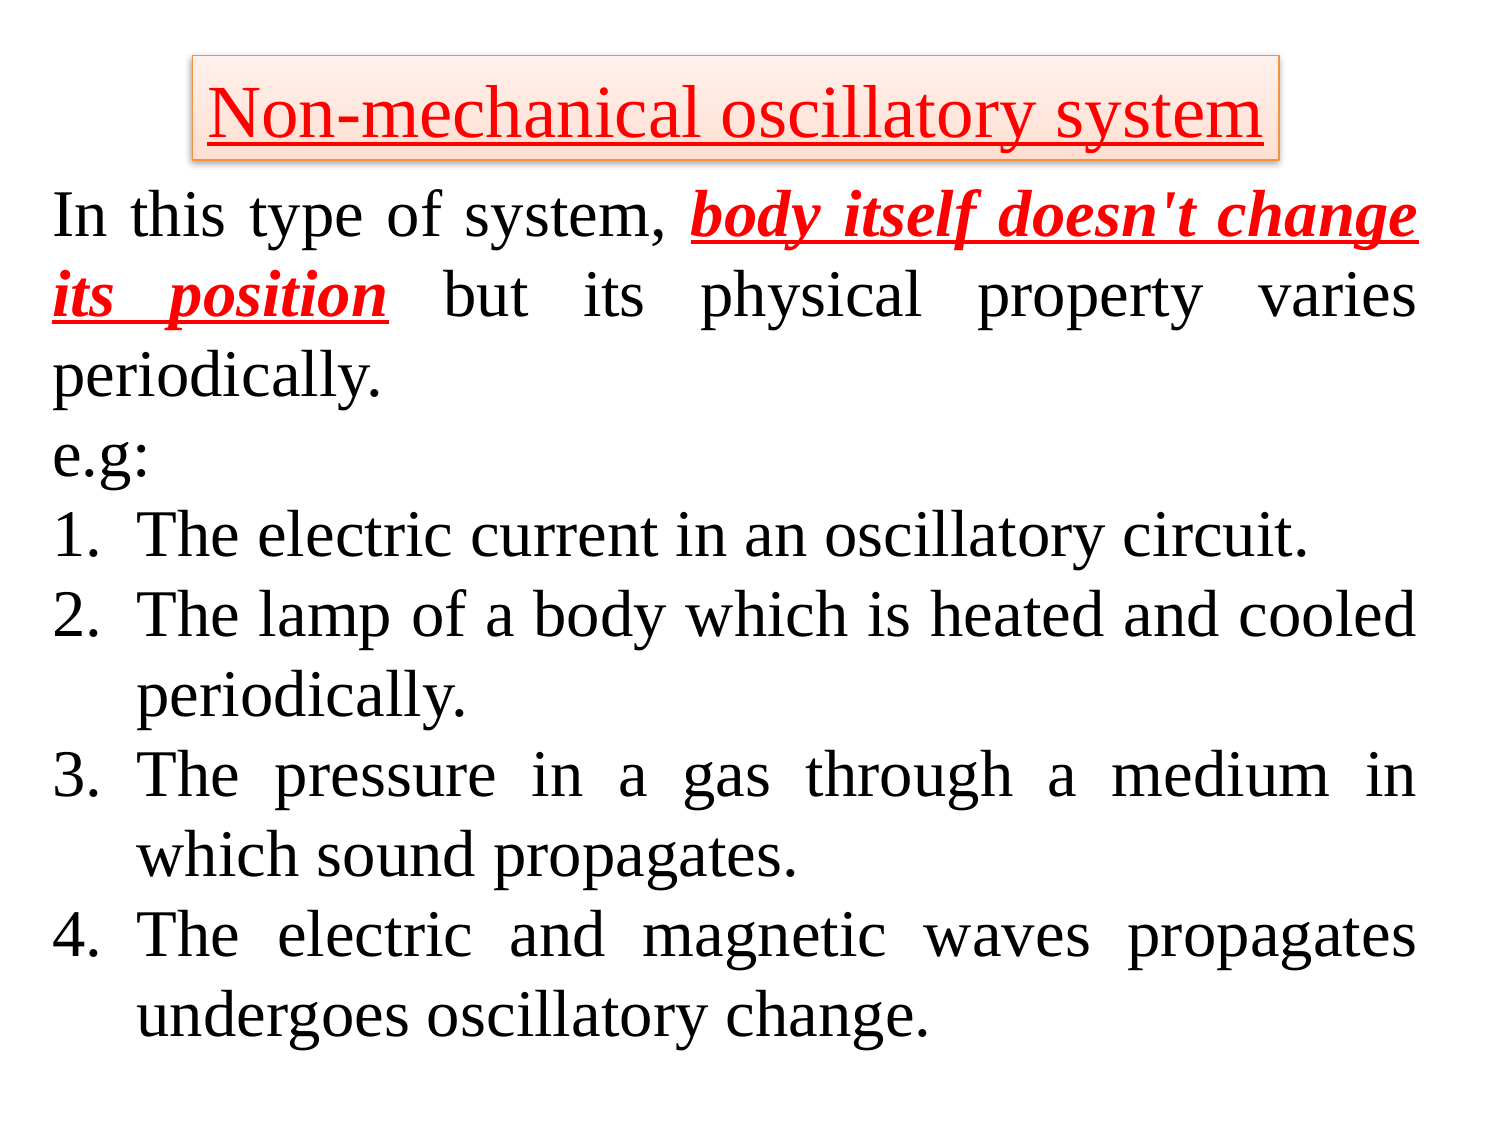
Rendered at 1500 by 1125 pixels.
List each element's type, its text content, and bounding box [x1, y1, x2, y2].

text_box Non-mechanical oscillatory system [192, 55, 1280, 161]
text_box In this type of system, body itself doesn't change its position but its physical property varies periodically. e.g: The electric current in an oscillatory circuit. The lamp of a body which is heated and cooled periodically. The pressure in a gas through a medium in which sound propagates. The electric and magnetic waves propagates undergoes oscillatory change. [37, 162, 1435, 1057]
